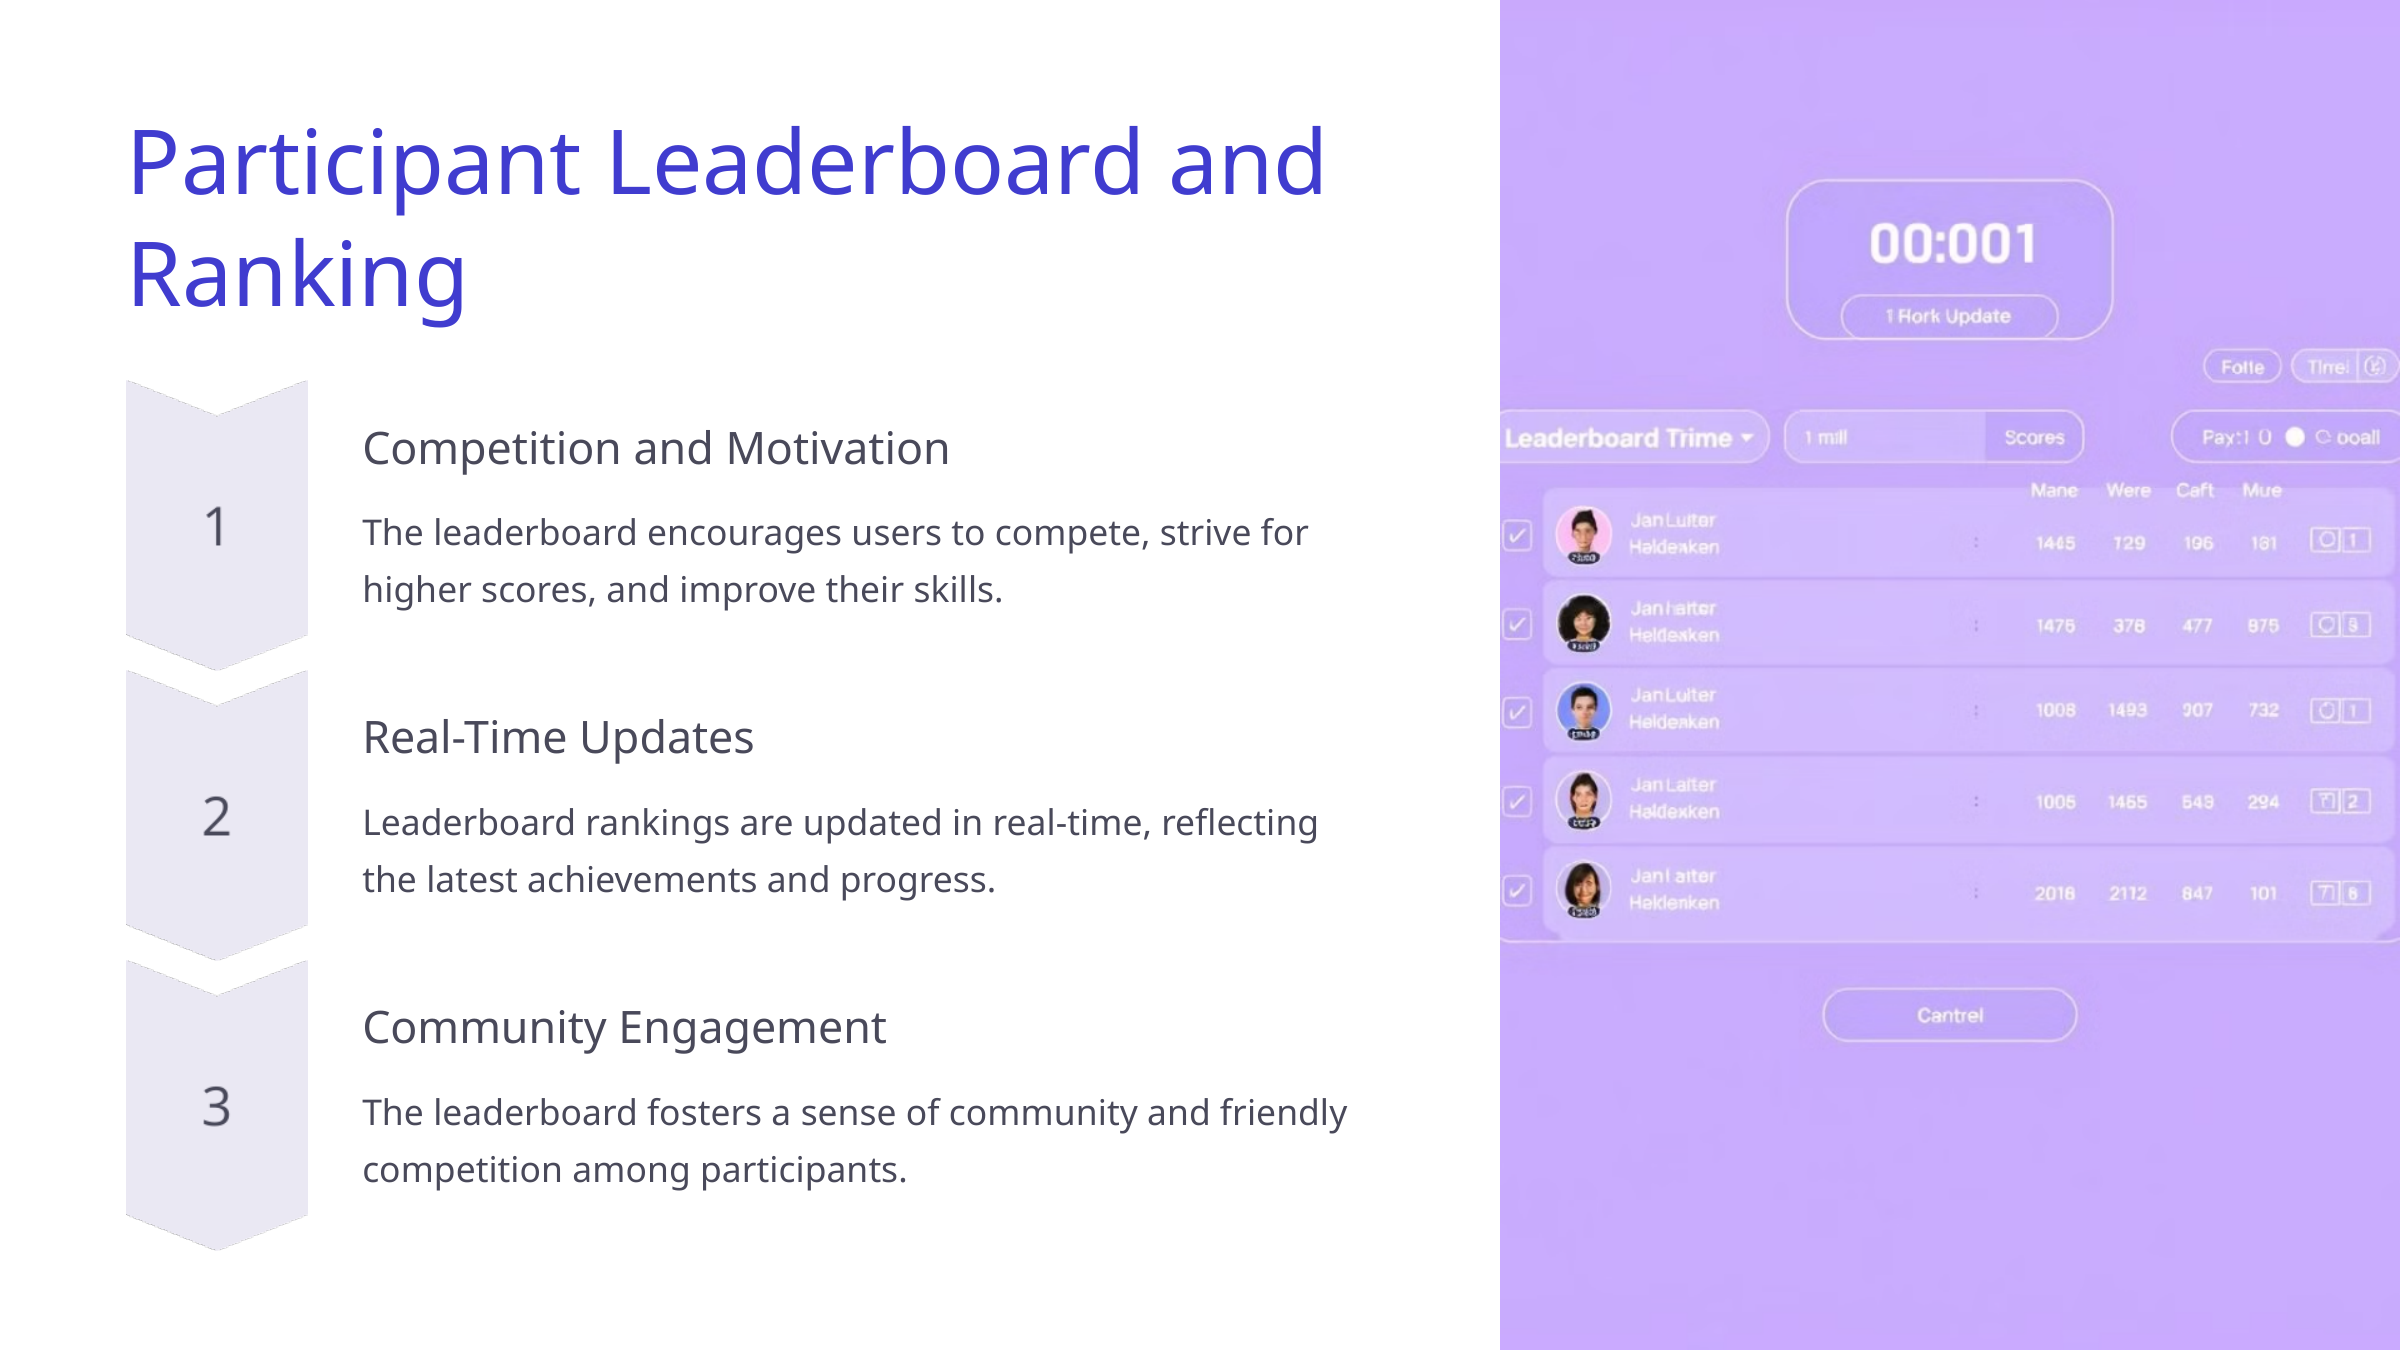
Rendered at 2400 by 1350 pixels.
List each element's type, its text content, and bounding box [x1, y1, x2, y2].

text_box Community Engagement [362, 996, 952, 1054]
text_box Participant Leaderboard and Ranking [126, 99, 1374, 327]
text_box Leaderboard rankings are updated in real-time, reflecting the latest achievements and progress. [362, 785, 1374, 901]
text_box Competition and Motivation [362, 416, 1028, 474]
text_box Real-Time Updates [362, 706, 816, 764]
text_box The leaderboard encourages users to compete, strive for higher scores, and improve their skills. [362, 495, 1374, 611]
picture [126, 380, 308, 1251]
text_box The leaderboard fosters a sense of community and friendly competition among participants. [362, 1074, 1374, 1191]
picture [1499, 0, 2400, 1350]
